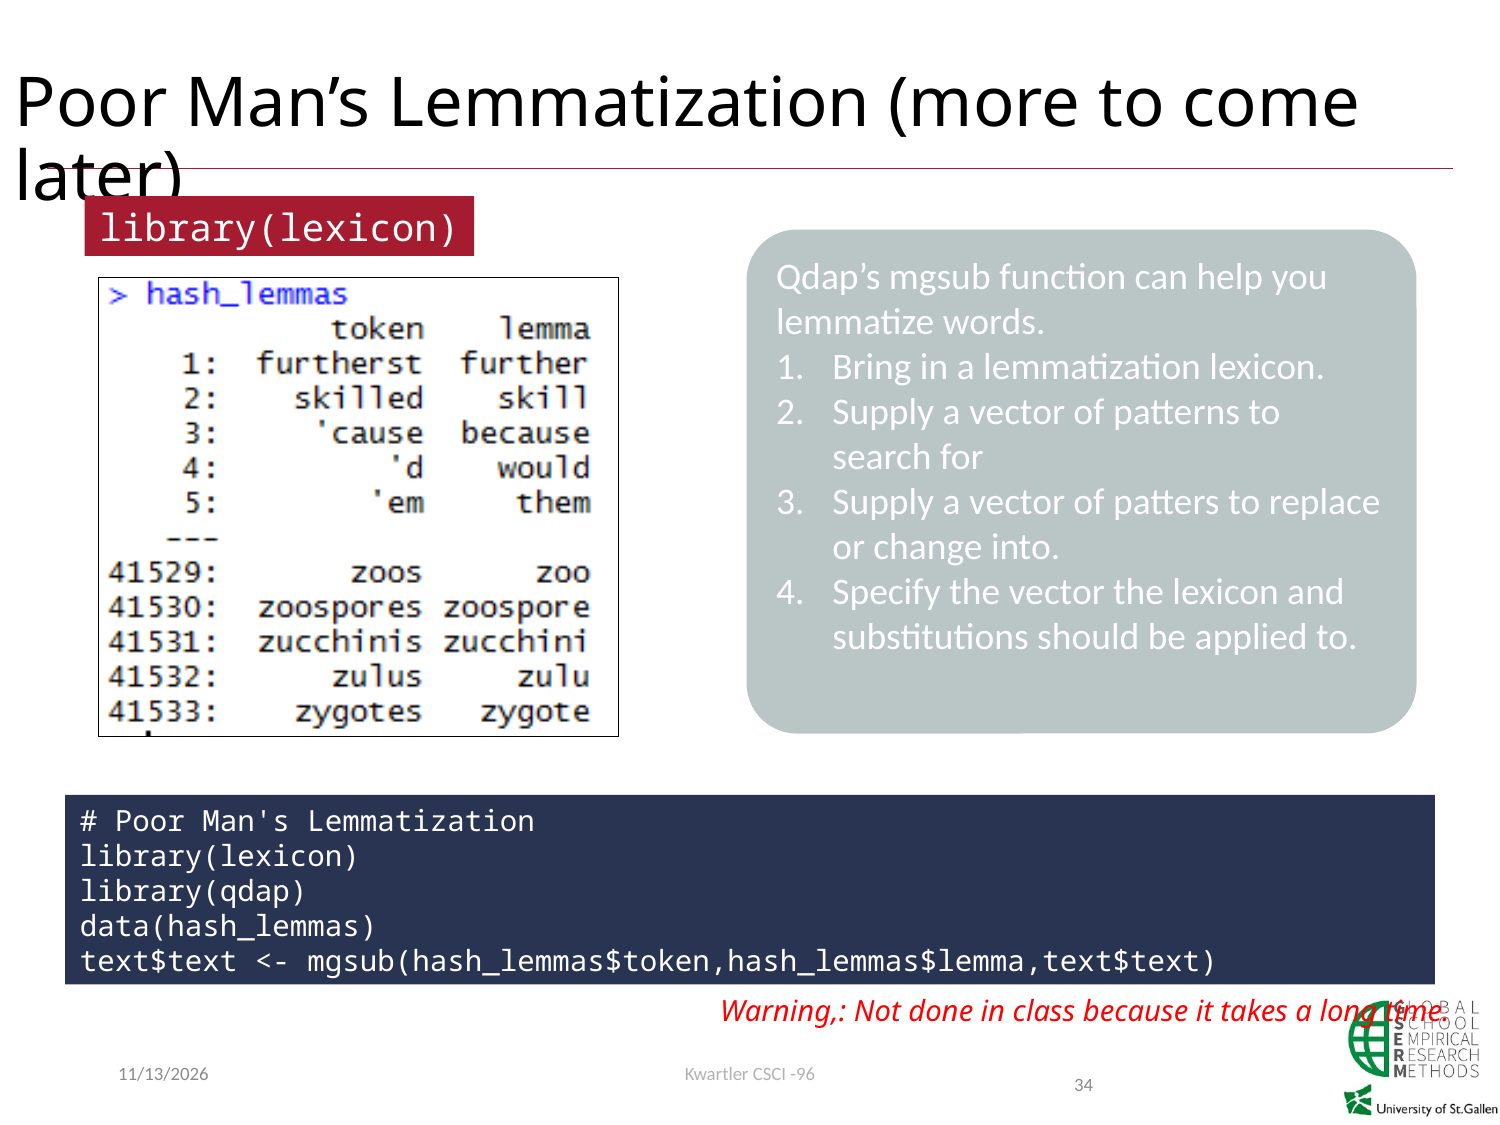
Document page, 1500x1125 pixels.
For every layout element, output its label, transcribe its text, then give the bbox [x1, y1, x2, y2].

text_box # Poor Man's Lemmatization library(lexicon) library(qdap) data(hash_lemmas) text$text <- mgsub(hash_lemmas$token,hash_lemmas$lemma,text$text) [65, 794, 1435, 985]
picture [1342, 992, 1500, 1125]
title Poor Man’s Lemmatization (more to come later) [0, 59, 1397, 157]
text_box Qdap’s mgsub function can help you lemmatize words. Bring in a lemmatization lexicon. Supply a vector of patterns to search for Supply a vector of patters to replace or change into. Specify the vector the lexicon and substitutions should be applied to. [746, 229, 1417, 734]
text_box library(lexicon) [84, 196, 475, 256]
text_box Warning,: Not done in class because it takes a long time. [705, 985, 1479, 1035]
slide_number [103, 1042, 441, 1103]
picture [98, 277, 619, 736]
slide_number 34 [1059, 1042, 1200, 1103]
footer Kwartler CSCI -96 [496, 1042, 1004, 1103]
